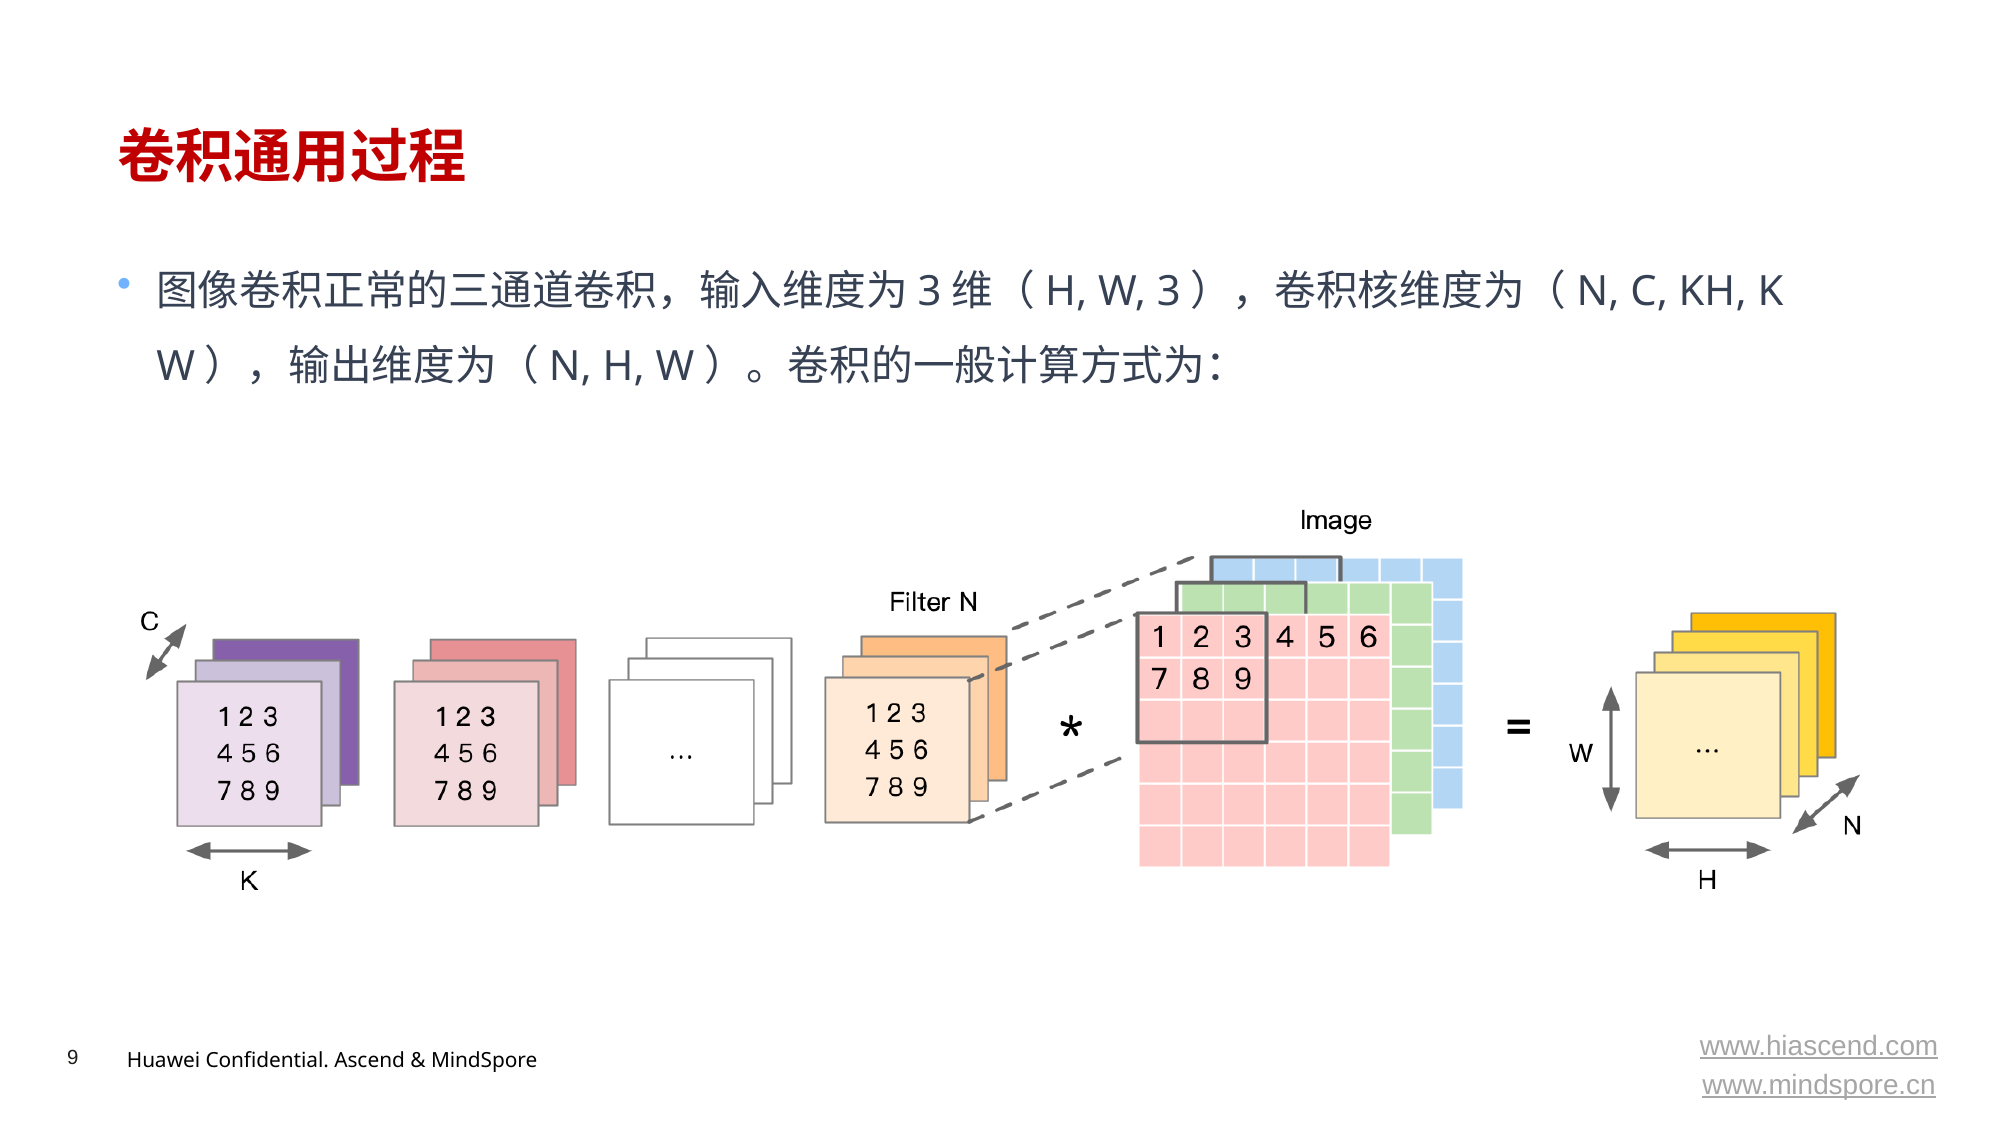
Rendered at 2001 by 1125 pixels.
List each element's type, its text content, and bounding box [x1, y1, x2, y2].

picture [129, 491, 1871, 908]
title 卷积通用过程 [102, 111, 1901, 209]
list 图像卷积正常的三通道卷积，输入维度为3维（H, W, 3），卷积核维度为（N, C, KH, KW），输出维度为（N, H, W）。卷积的一般计算方式为： [102, 231, 1901, 988]
